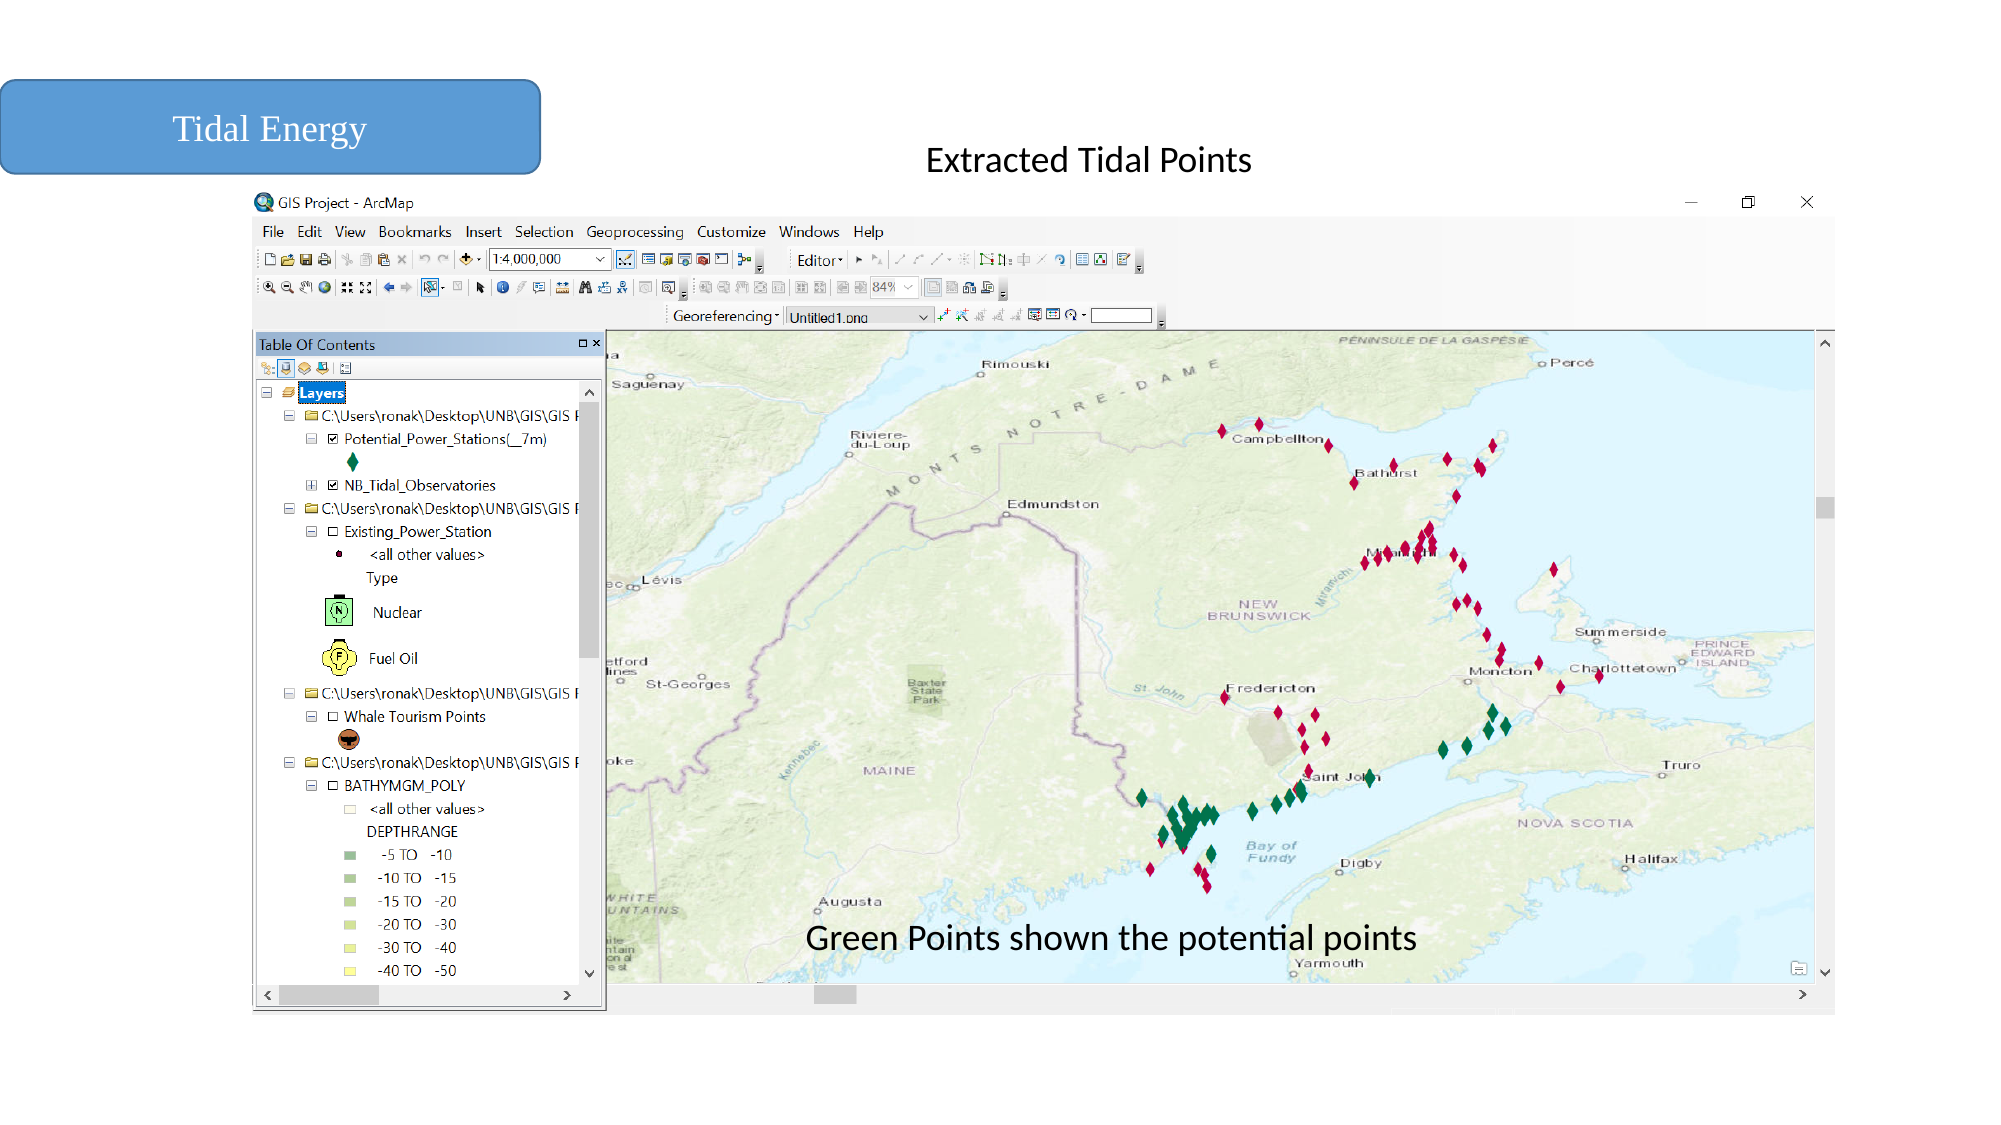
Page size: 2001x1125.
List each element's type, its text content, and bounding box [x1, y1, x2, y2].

text_box Tidal Energy [0, 79, 542, 175]
text_box Extracted Tidal Points [574, 128, 1605, 188]
picture [252, 188, 1835, 1015]
